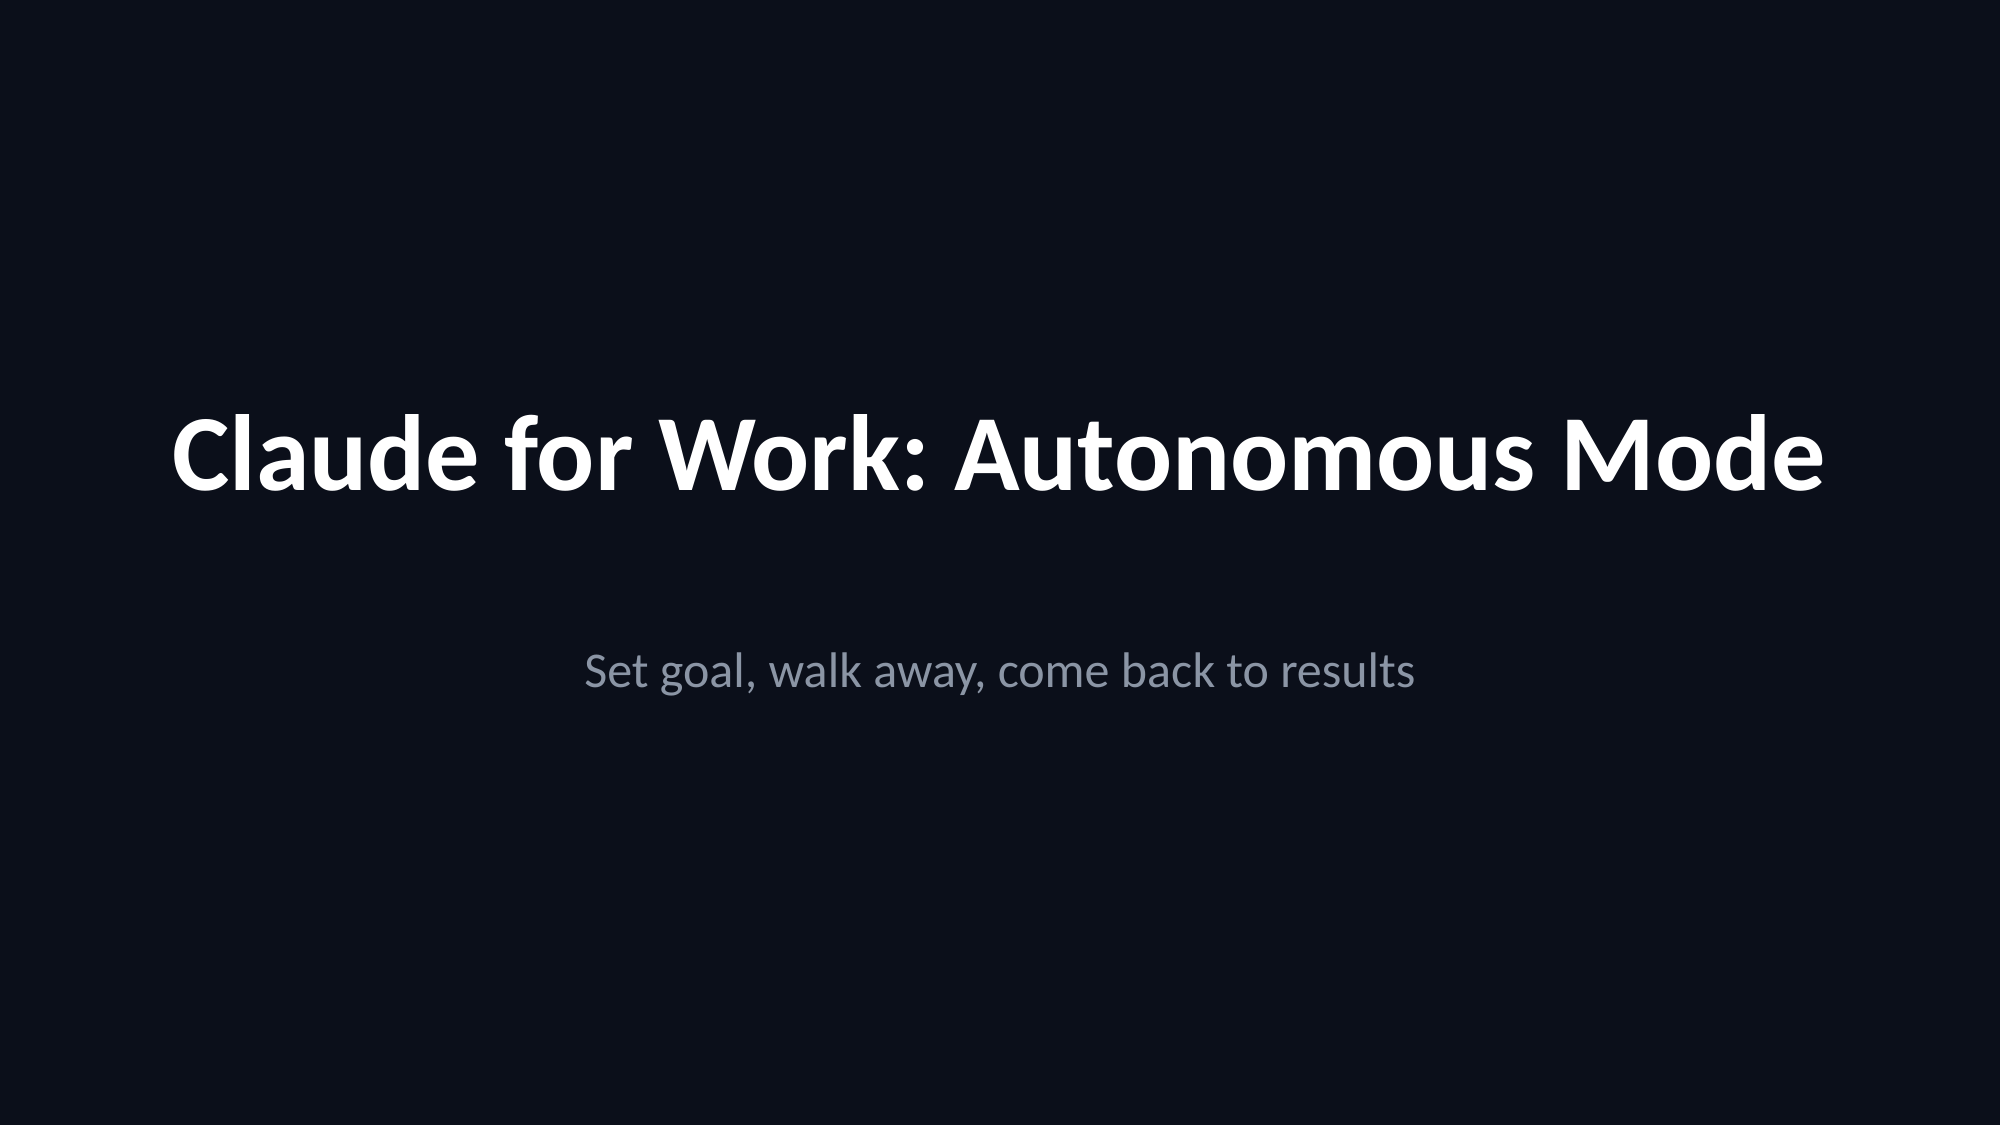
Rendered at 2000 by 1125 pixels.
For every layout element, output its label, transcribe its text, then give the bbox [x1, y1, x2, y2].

text_box Set goal, walk away, come back to results [149, 629, 1850, 705]
text_box Claude for Work: Autonomous Mode [119, 374, 1880, 520]
